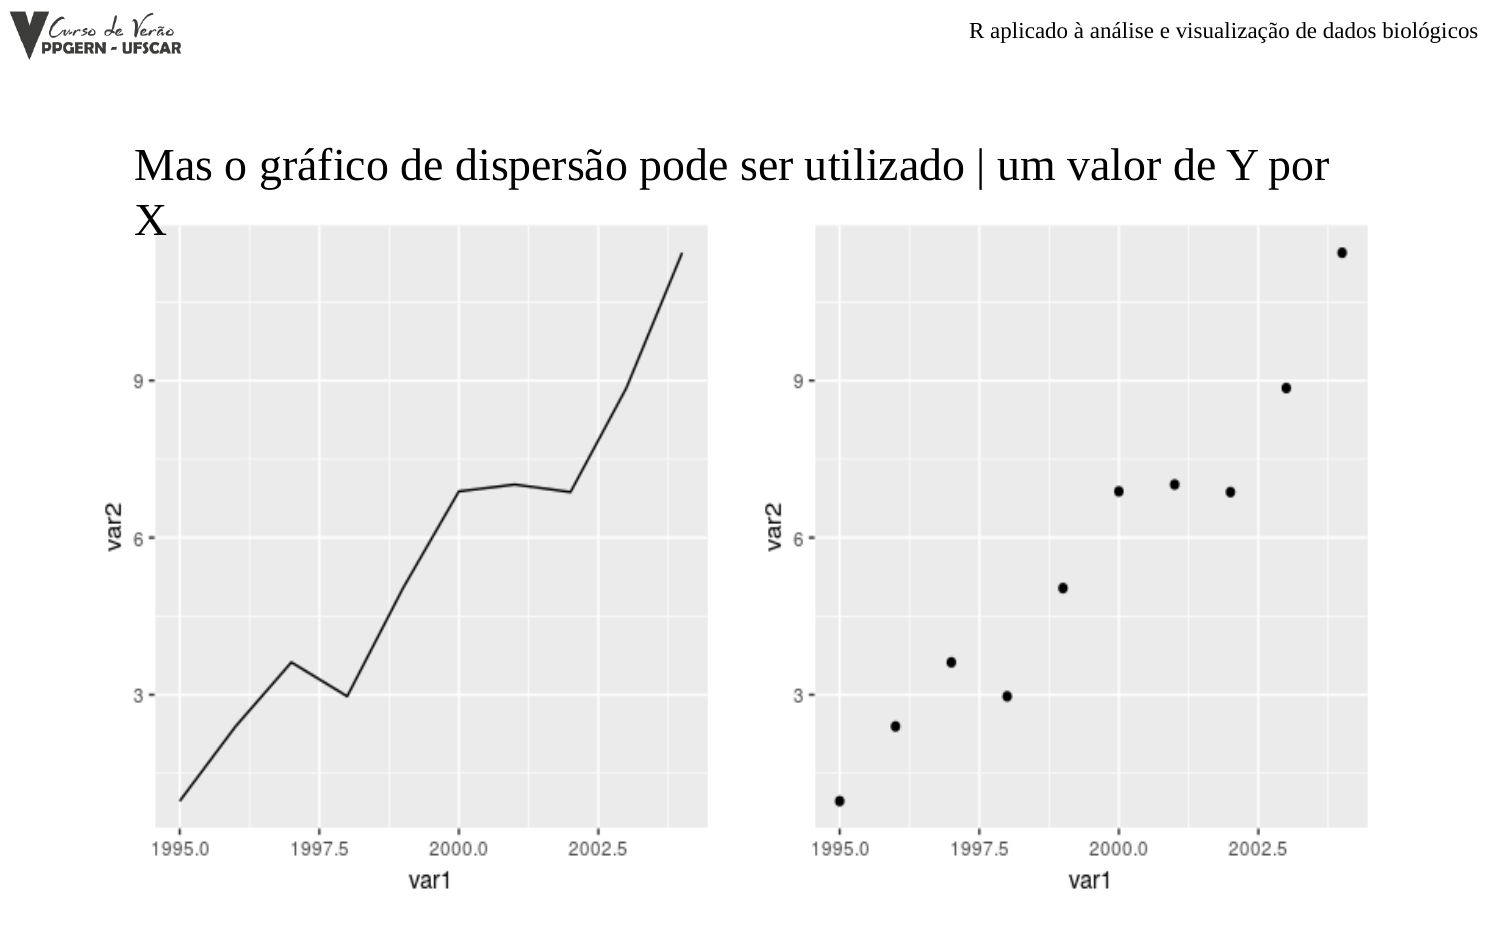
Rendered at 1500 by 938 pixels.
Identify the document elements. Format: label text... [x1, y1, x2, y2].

picture [93, 213, 719, 908]
picture [5, 8, 184, 64]
text_box R aplicado à análise e visualização de dados biológicos [608, 8, 1495, 51]
text_box Mas o gráfico de dispersão pode ser utilizado | um valor de Y por X [120, 127, 1391, 193]
picture [753, 213, 1379, 908]
